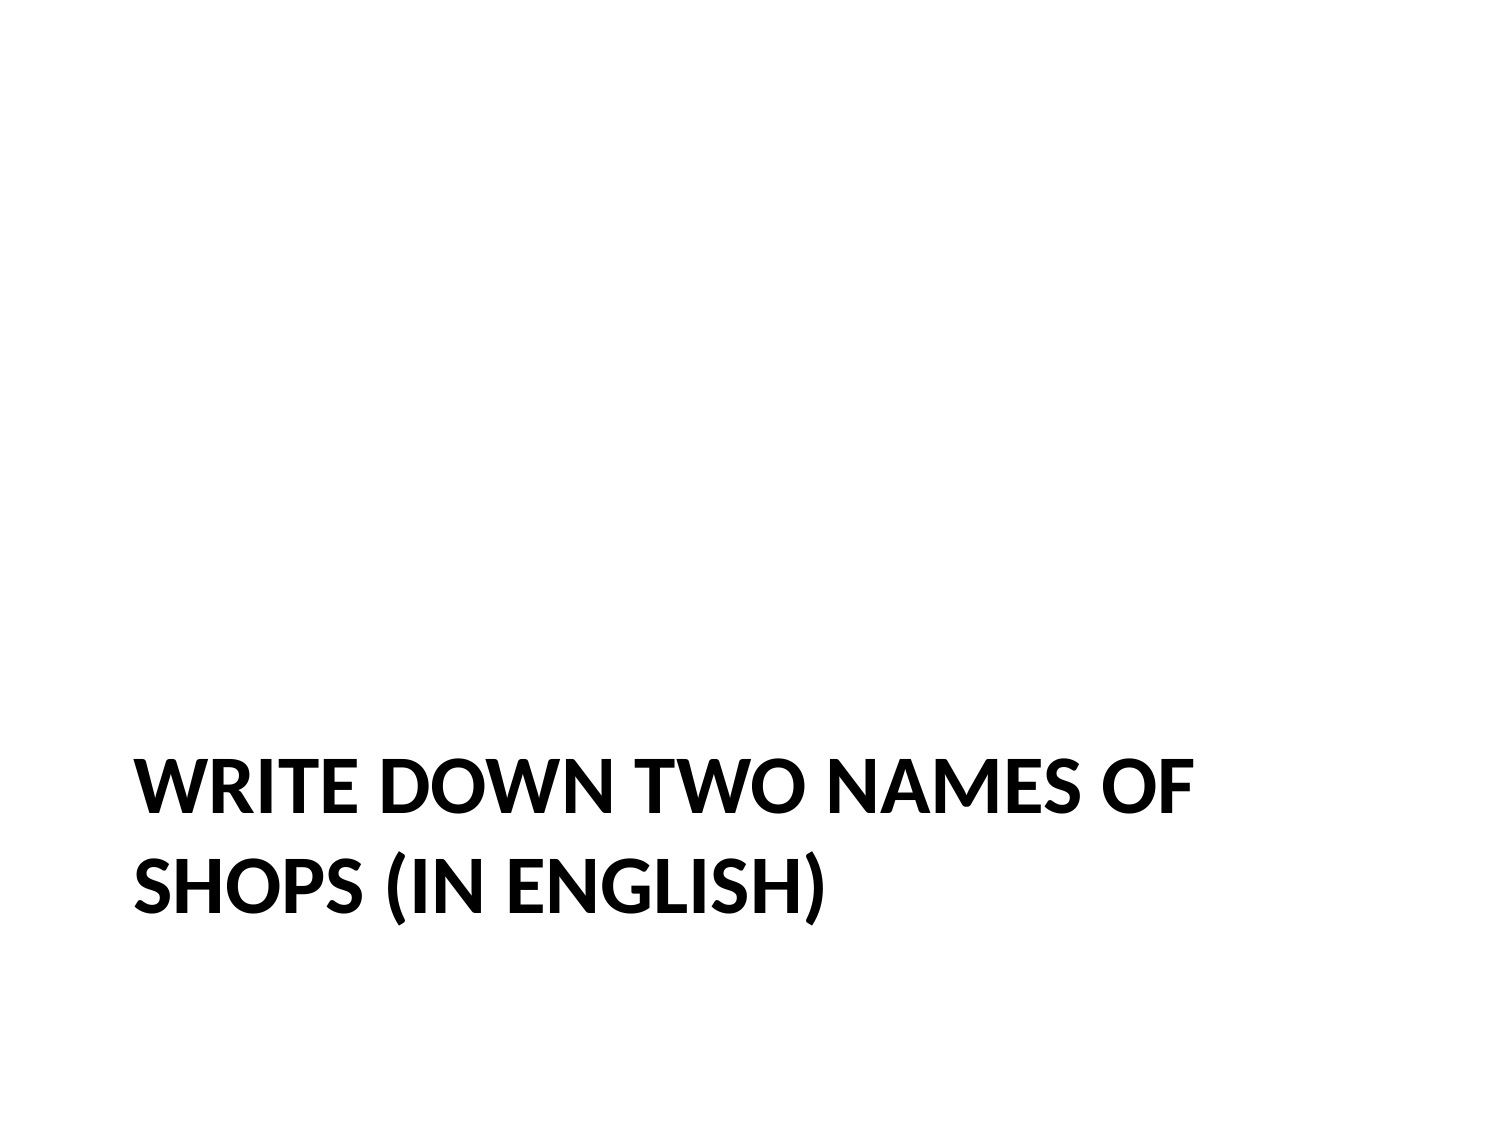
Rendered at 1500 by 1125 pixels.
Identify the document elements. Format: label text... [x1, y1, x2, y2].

title Write down two names of shops (in english) [118, 722, 1394, 947]
